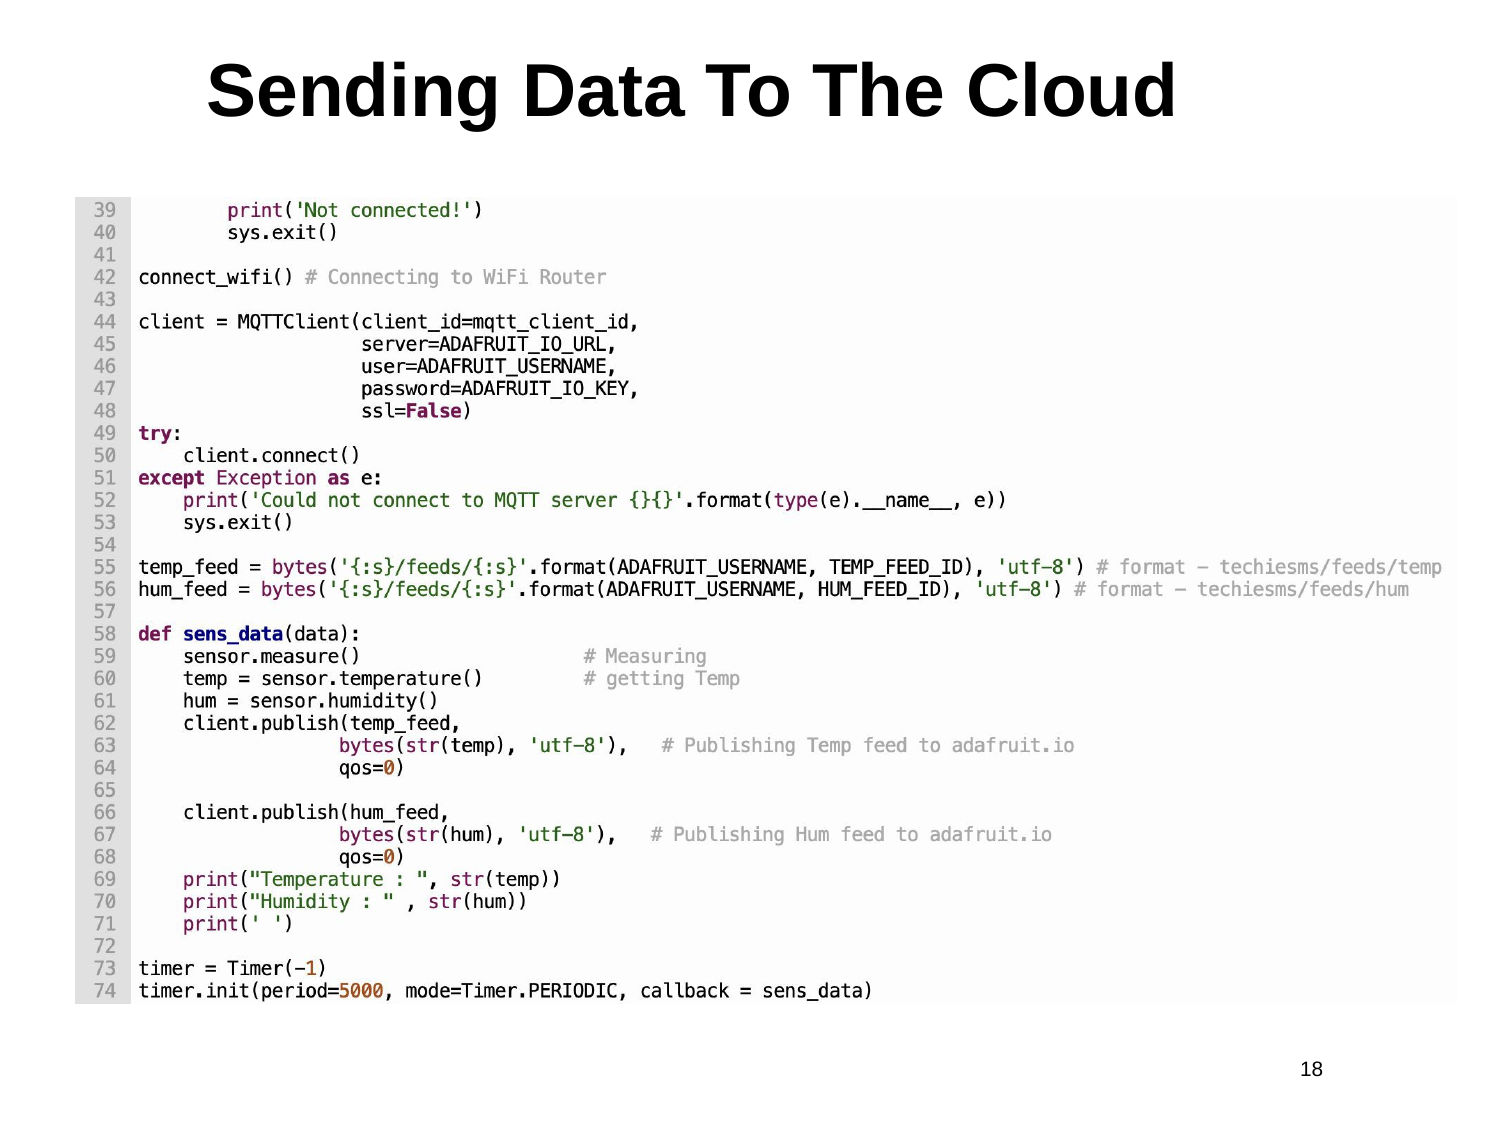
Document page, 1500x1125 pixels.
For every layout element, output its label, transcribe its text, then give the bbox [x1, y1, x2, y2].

slide_number ‹#› [1294, 1055, 1332, 1125]
picture [74, 196, 1457, 1004]
title Sending Data To The Cloud [204, 38, 1283, 195]
